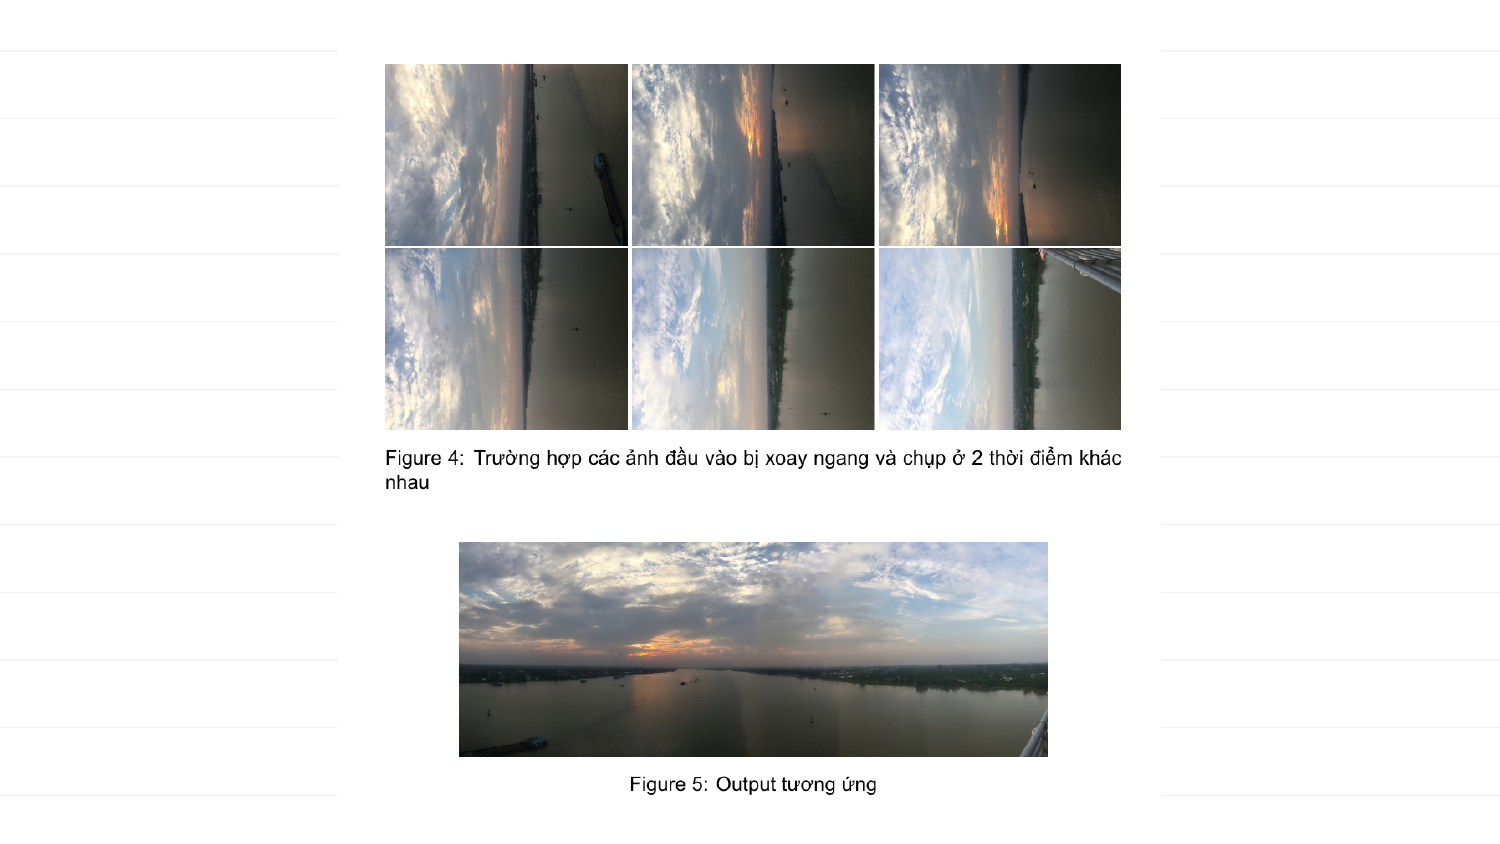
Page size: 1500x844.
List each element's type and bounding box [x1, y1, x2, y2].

picture [338, 0, 1162, 844]
